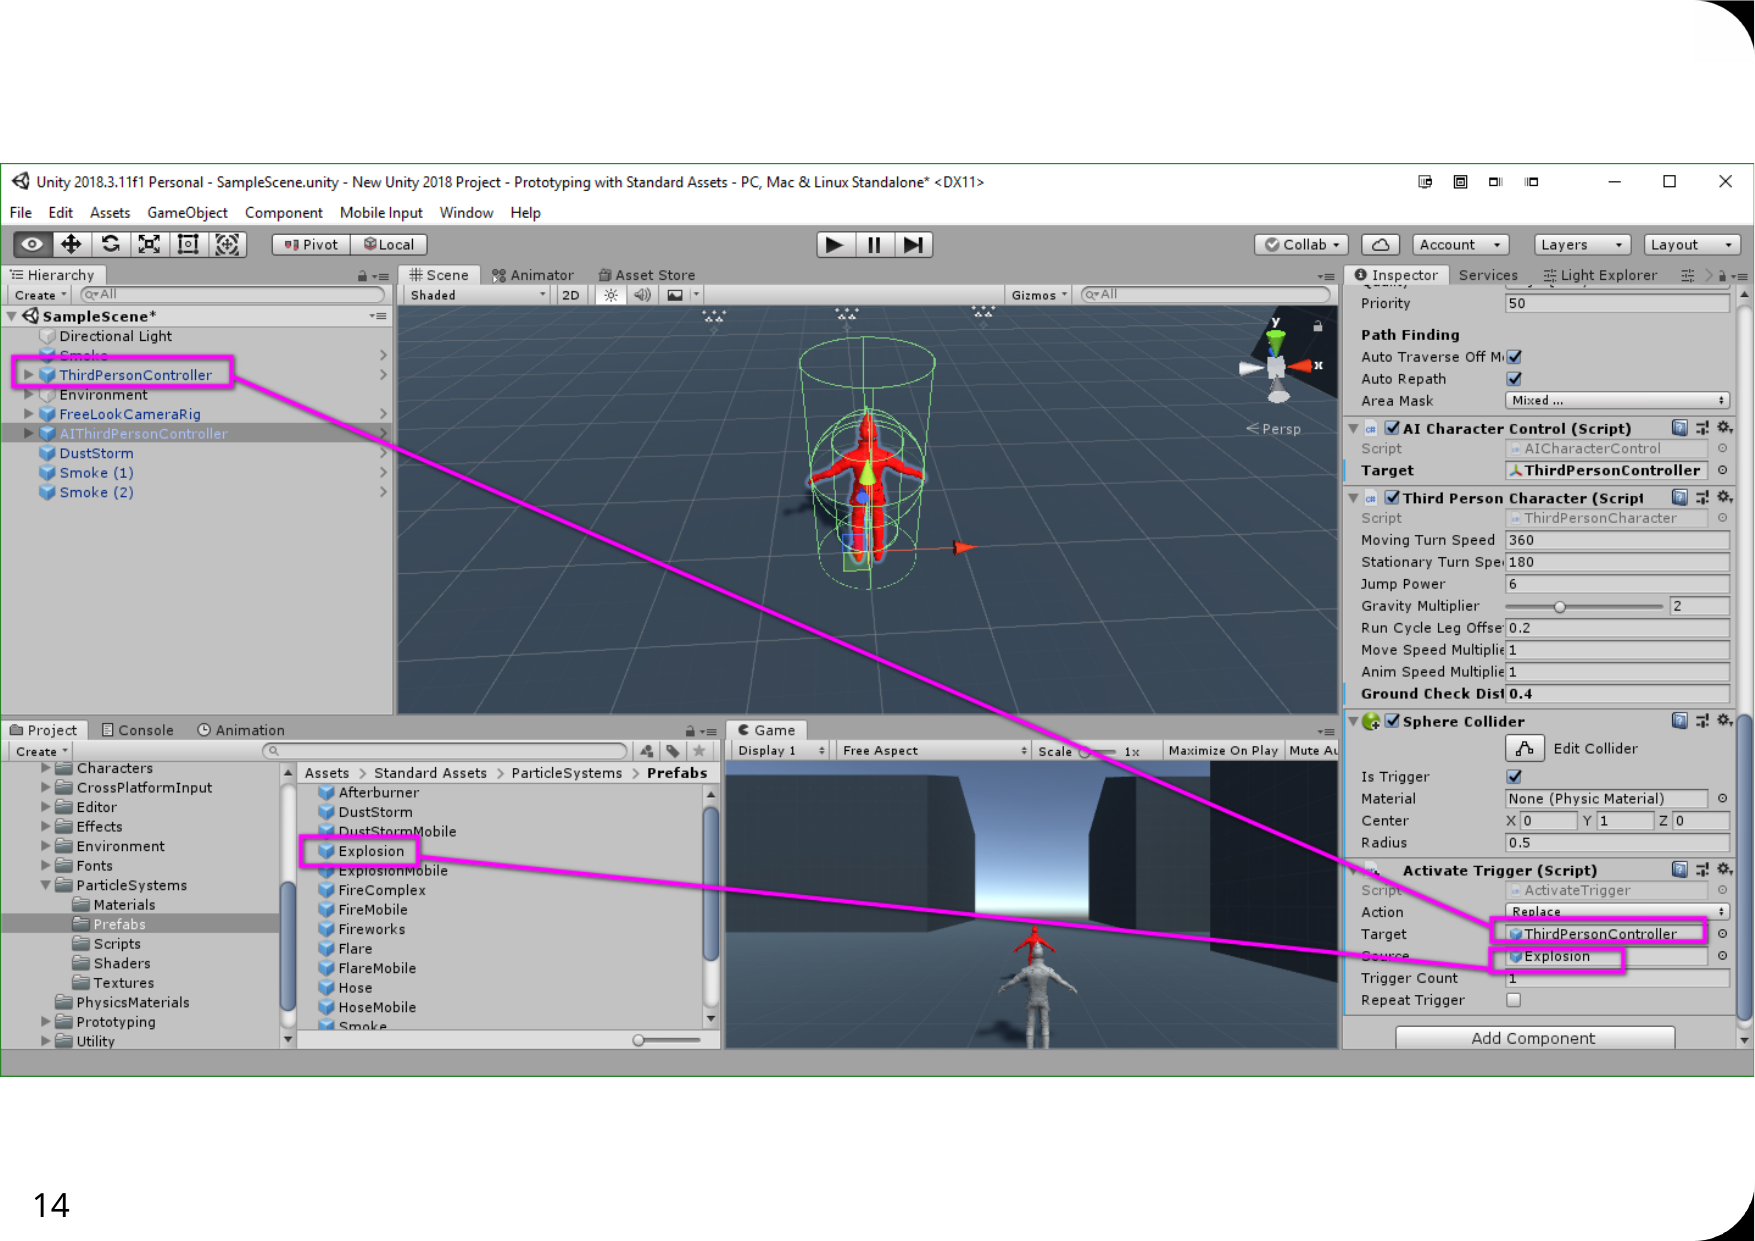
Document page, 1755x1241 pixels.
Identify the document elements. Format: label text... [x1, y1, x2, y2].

slide_number 14 [14, 1175, 181, 1228]
picture [0, 163, 1755, 1077]
picture [1692, 1179, 1755, 1241]
picture [1694, 1, 1755, 62]
